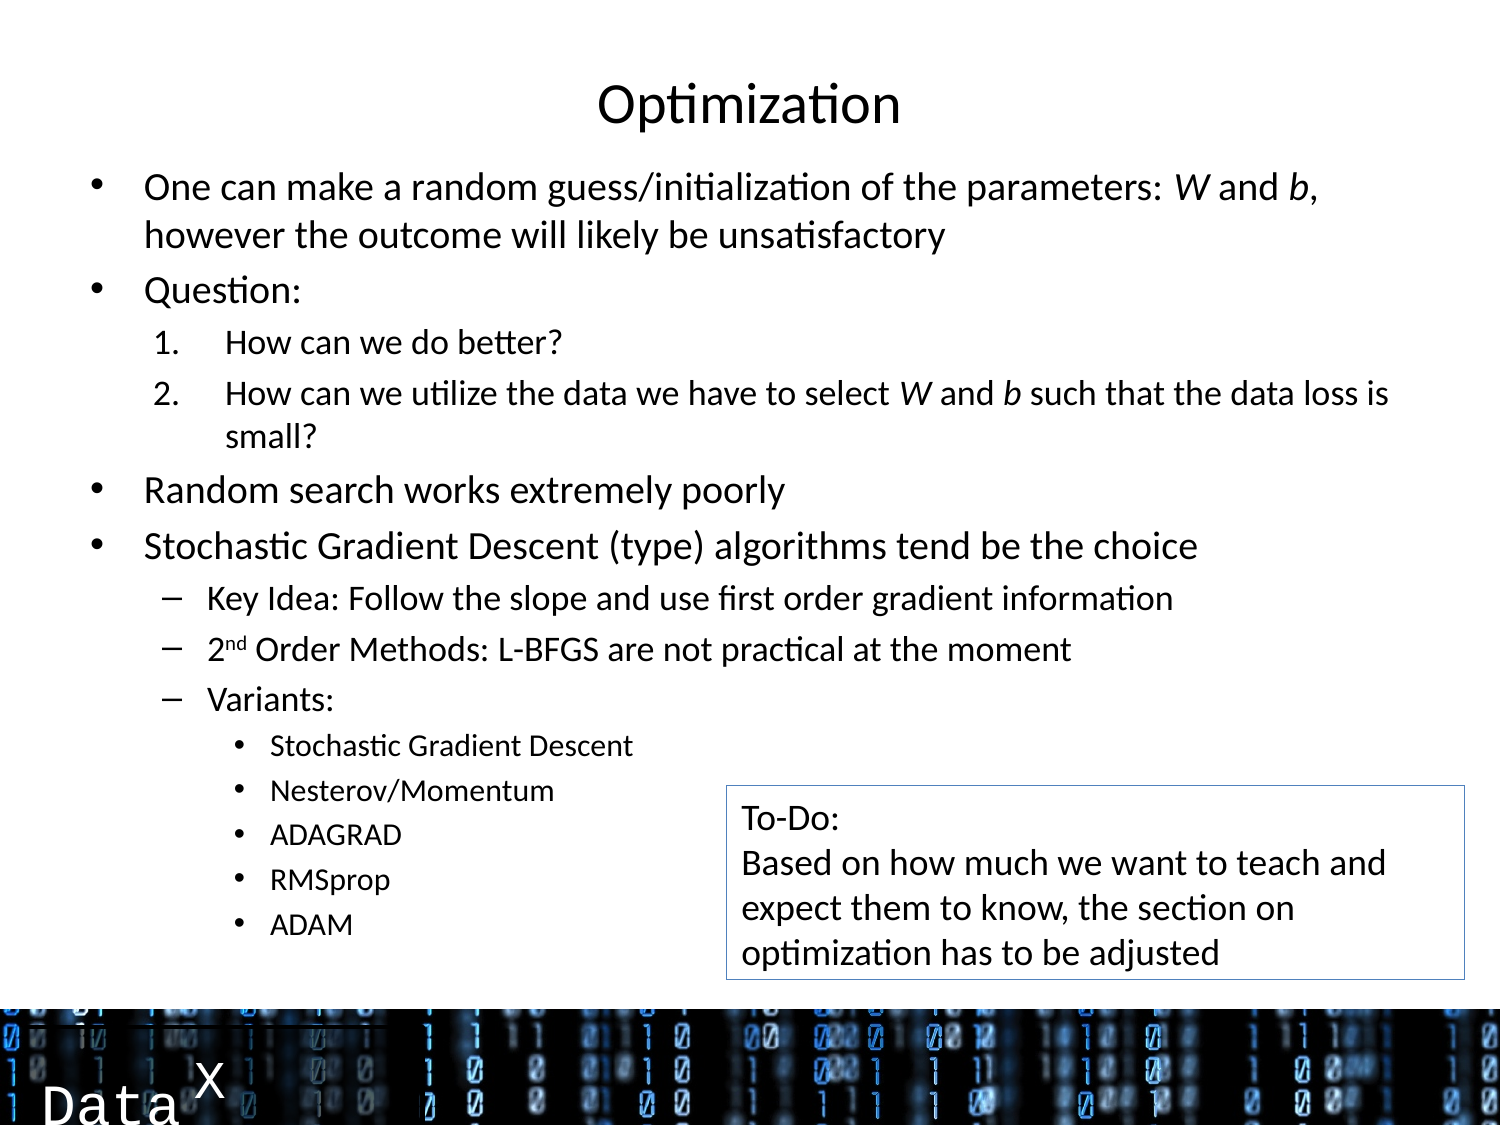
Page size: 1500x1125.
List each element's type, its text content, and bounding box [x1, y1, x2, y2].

picture [154, 1110, 168, 1122]
picture [163, 1120, 171, 1125]
picture [0, 1009, 1500, 1125]
picture [93, 1120, 101, 1125]
title Optimization [75, 45, 1425, 152]
picture [84, 1110, 98, 1122]
picture [50, 1091, 67, 1121]
picture [28, 1029, 420, 1125]
text_box To-Do: Based on how much we want to teach and expect them to know, the section on optimization has to be adjusted [726, 785, 1465, 980]
list One can make a random guess/initialization of the parameters: W and b, however the outcome will likely be unsatisfactory Question: How can we do better? How can we utilize the data we have to select W and b such that the data loss is small? Random search works extremely poorly Stochastic Gradient Descent (type) algorithms tend be the choice Key Idea: Follow the slope and use first order gradient information 2nd Order Methods: L-BFGS are not practical at the moment Variants: Stochastic Gradient Descent Nesterov/Momentum ADAGRAD RMSprop ADAM [75, 152, 1425, 955]
